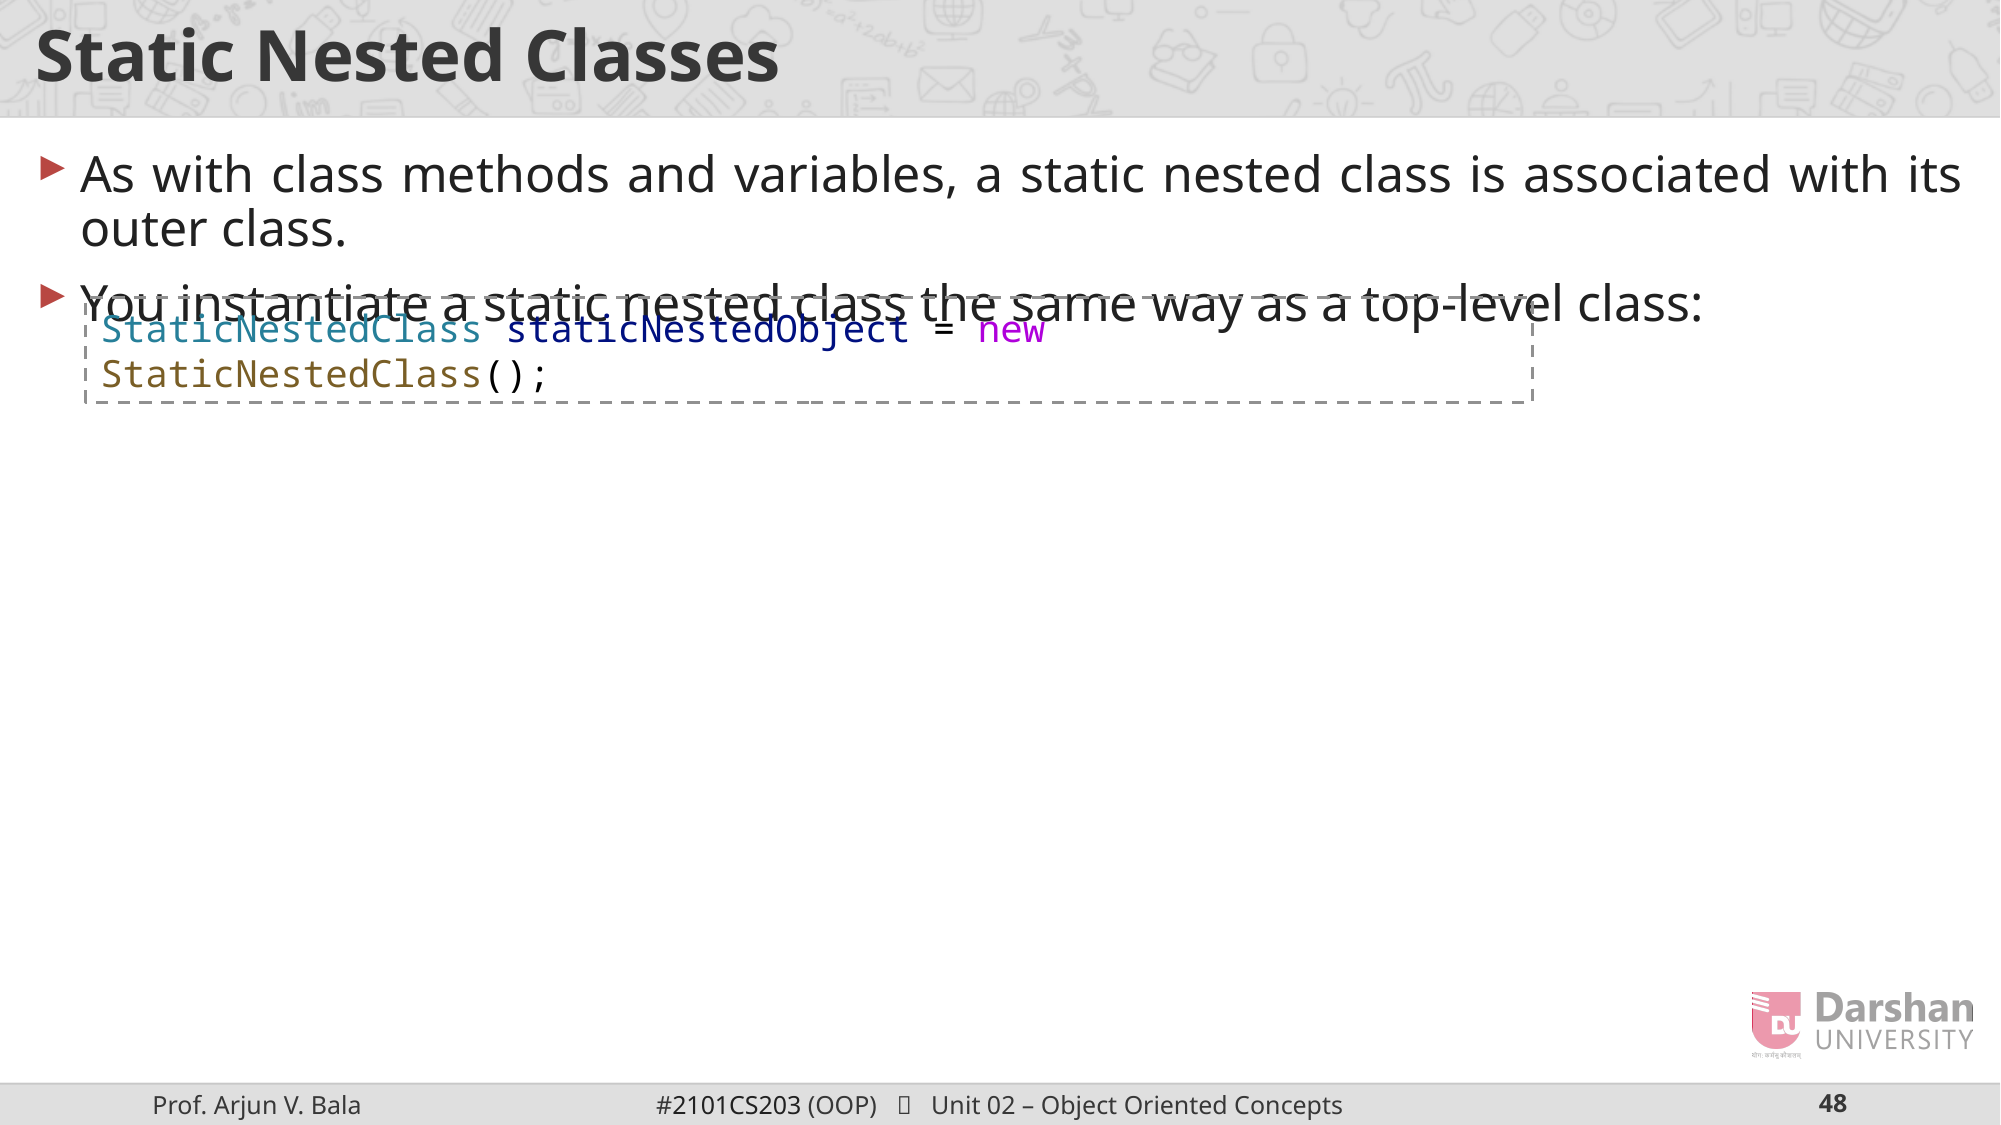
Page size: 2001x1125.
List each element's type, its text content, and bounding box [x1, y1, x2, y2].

list As with class methods and variables, a static nested class is associated with its outer class. You instantiate a static nested class the same way as a top-level class: [21, 141, 1979, 1059]
title Static Nested Classes [0, 0, 2000, 117]
text_box StaticNestedClass staticNestedObject = new StaticNestedClass(); [85, 297, 1533, 403]
